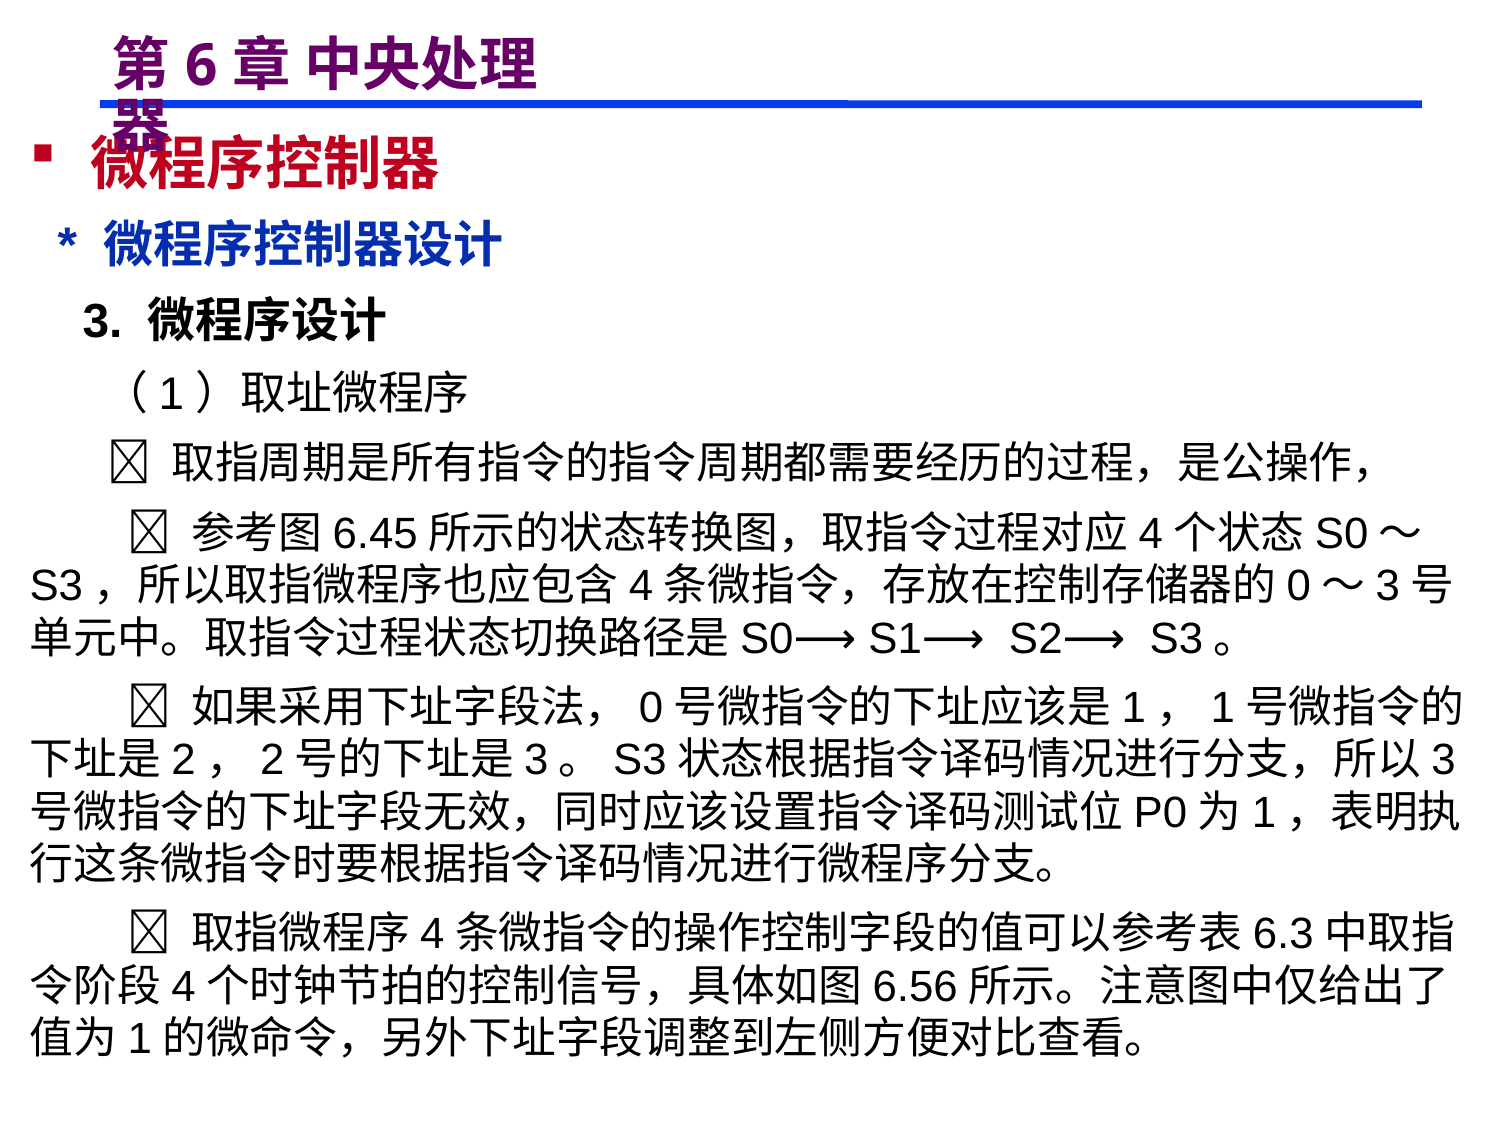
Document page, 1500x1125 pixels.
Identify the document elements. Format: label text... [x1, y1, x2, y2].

subtitle 微程序控制器 * 微程序控制器设计 3. 微程序设计 （1）取址微程序  取指周期是所有指令的指令周期都需要经历的过程，是公操作，  参考图6.45所示的状态转换图，取指令过程对应4个状态S0～S3，所以取指微程序也应包含4条微指令，存放在控制存储器的0～3号单元中。取指令过程状态切换路径是S0⟶ S1⟶ S2⟶ S3。  如果采用下址字段法，0号微指令的下址应该是1，1号微指令的下址是2，2号的下址是3。S3状态根据指令译码情况进行分支，所以3号微指令的下址字段无效，同时应该设置指令译码测试位P0为1，表明执行这条微指令时要根据指令译码情况进行微程序分支。  取指微程序4条微指令的操作控制字段的值可以参考表6.3中取指令阶段4个时钟节拍的控制信号，具体如图6.56所示。注意图中仅给出了值为1的微命令，另外下址字段调整到左侧方便对比查看。 [14, 118, 1486, 1078]
title 第6章 中央处理器 [100, 32, 593, 230]
